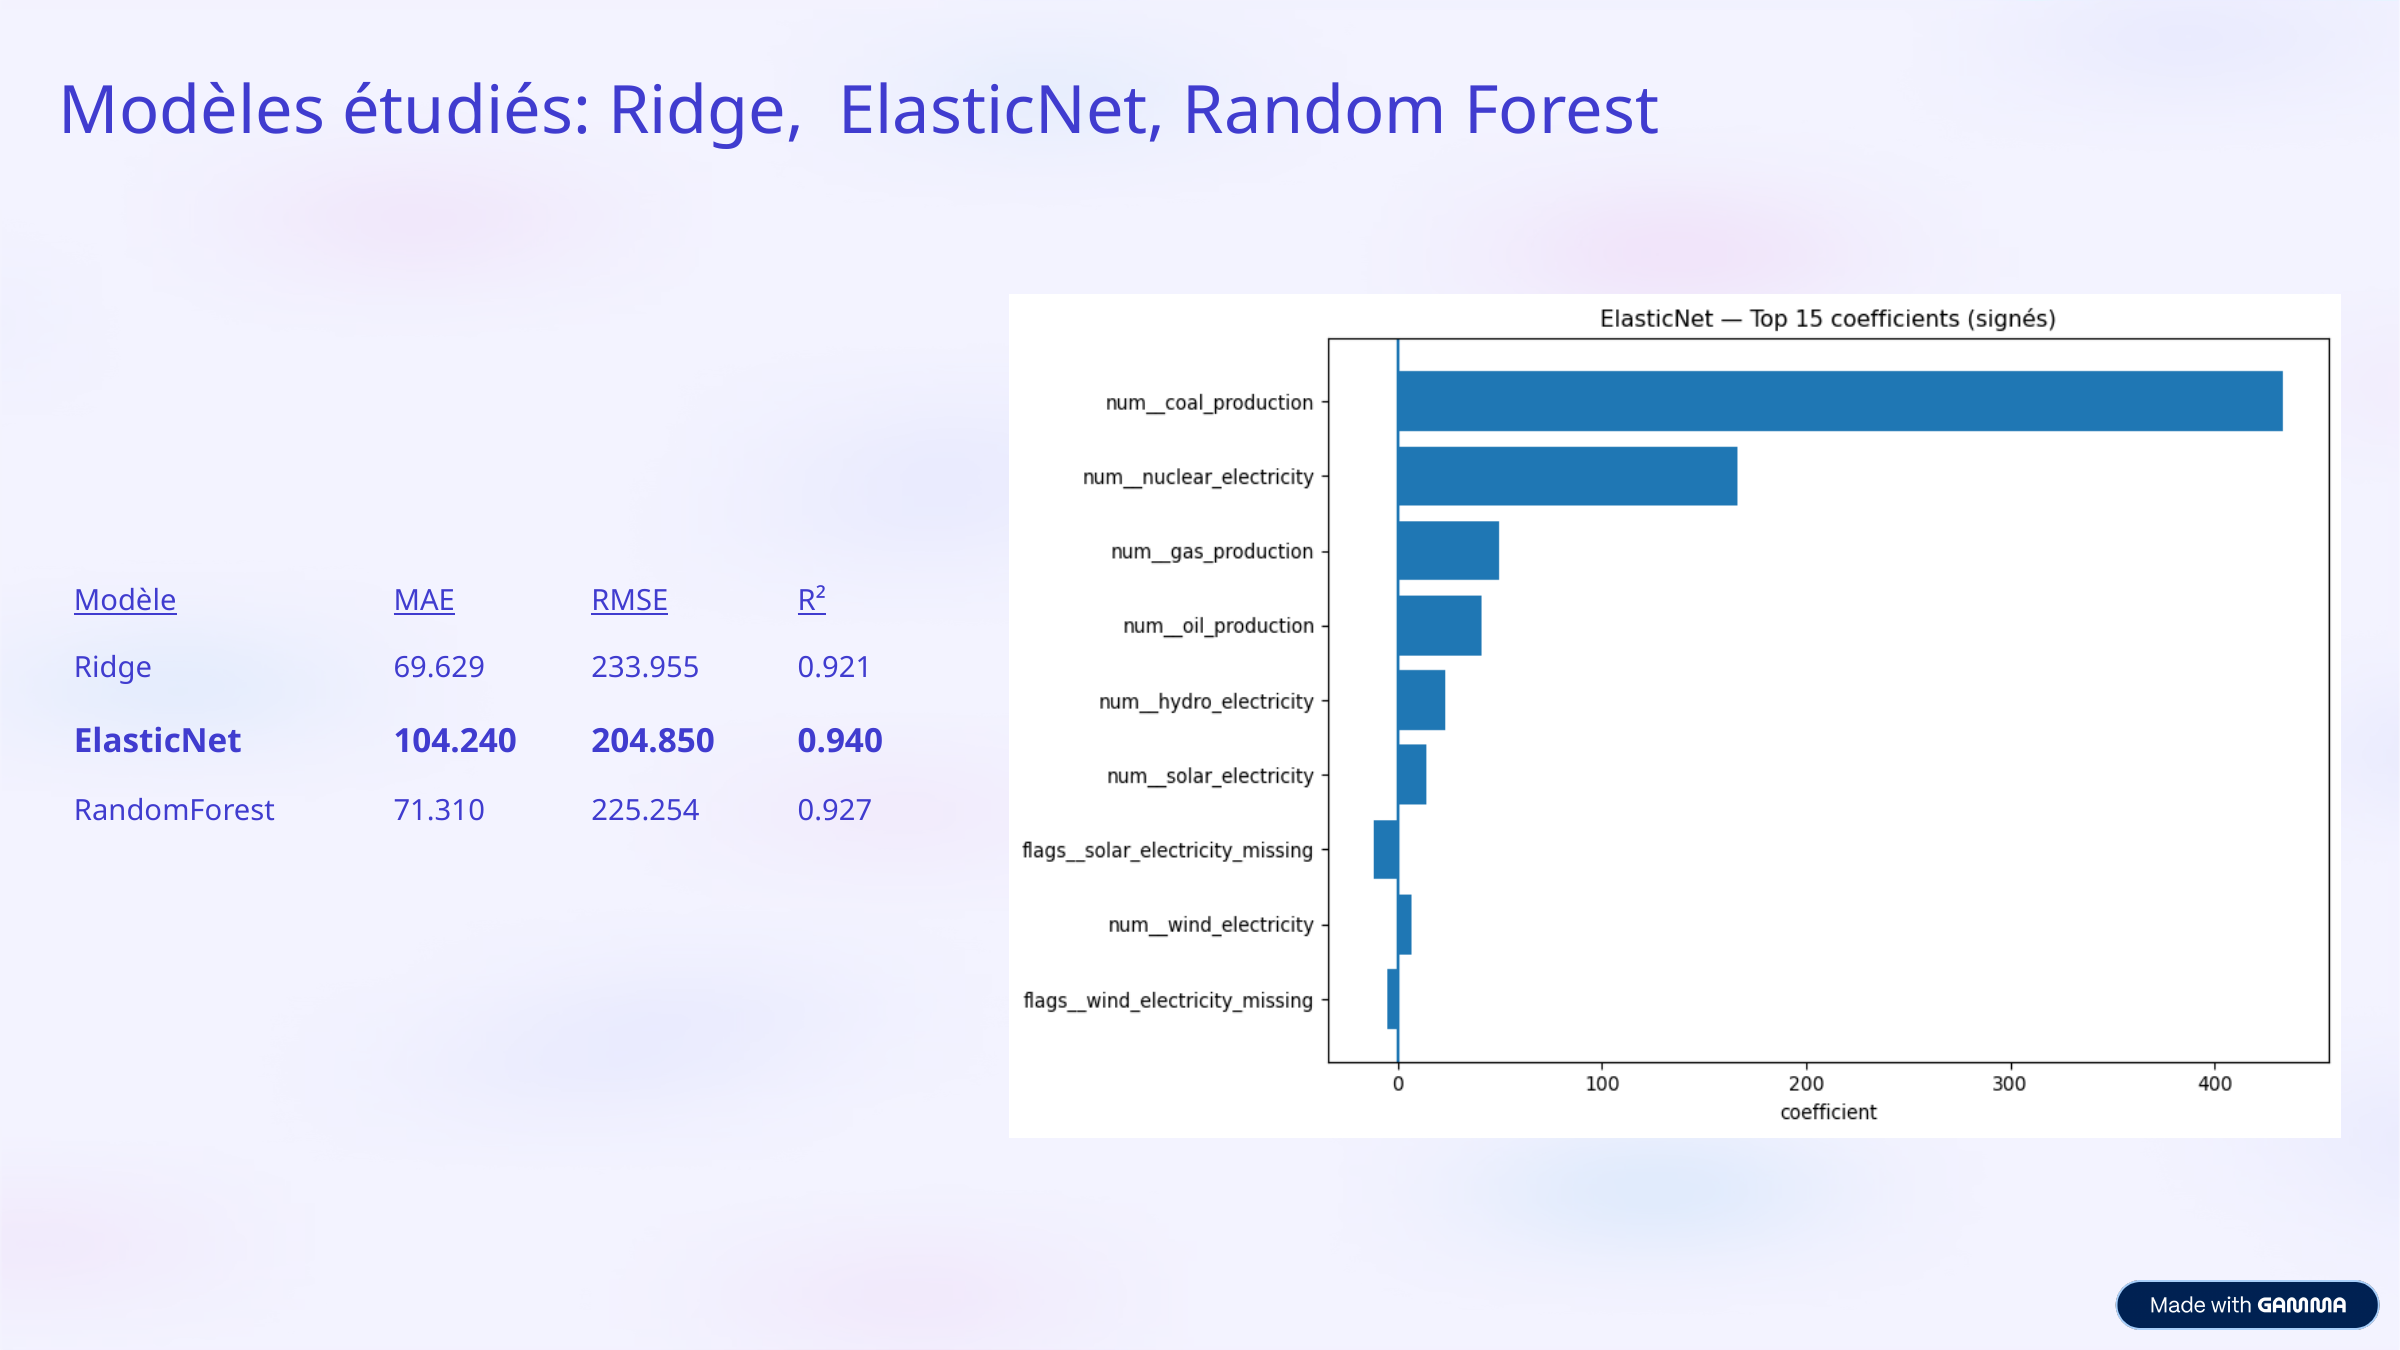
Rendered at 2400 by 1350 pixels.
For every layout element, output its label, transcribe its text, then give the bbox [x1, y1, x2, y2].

table_cell Ridge [59, 619, 379, 687]
table_header Modèle [59, 552, 379, 619]
table_cell ElasticNet [59, 687, 379, 762]
table_cell 225.254 [576, 762, 783, 829]
table_header R² [783, 552, 949, 619]
text_box Modèles étudiés: Ridge, ElasticNet, Random Forest [58, 58, 1662, 147]
table_cell 204.850 [576, 687, 783, 762]
table_cell 104.240 [379, 687, 576, 762]
table_header RMSE [576, 552, 783, 619]
table_header MAE [379, 552, 576, 619]
table_cell 0.927 [783, 762, 949, 829]
table_cell 0.921 [783, 619, 949, 687]
table_cell 233.955 [576, 619, 783, 687]
table_cell 69.629 [379, 619, 576, 687]
picture [1009, 294, 2341, 1138]
table_cell 0.940 [783, 687, 949, 762]
table_cell 71.310 [379, 762, 576, 829]
table_cell RandomForest [59, 762, 379, 829]
picture [2106, 1271, 2389, 1339]
